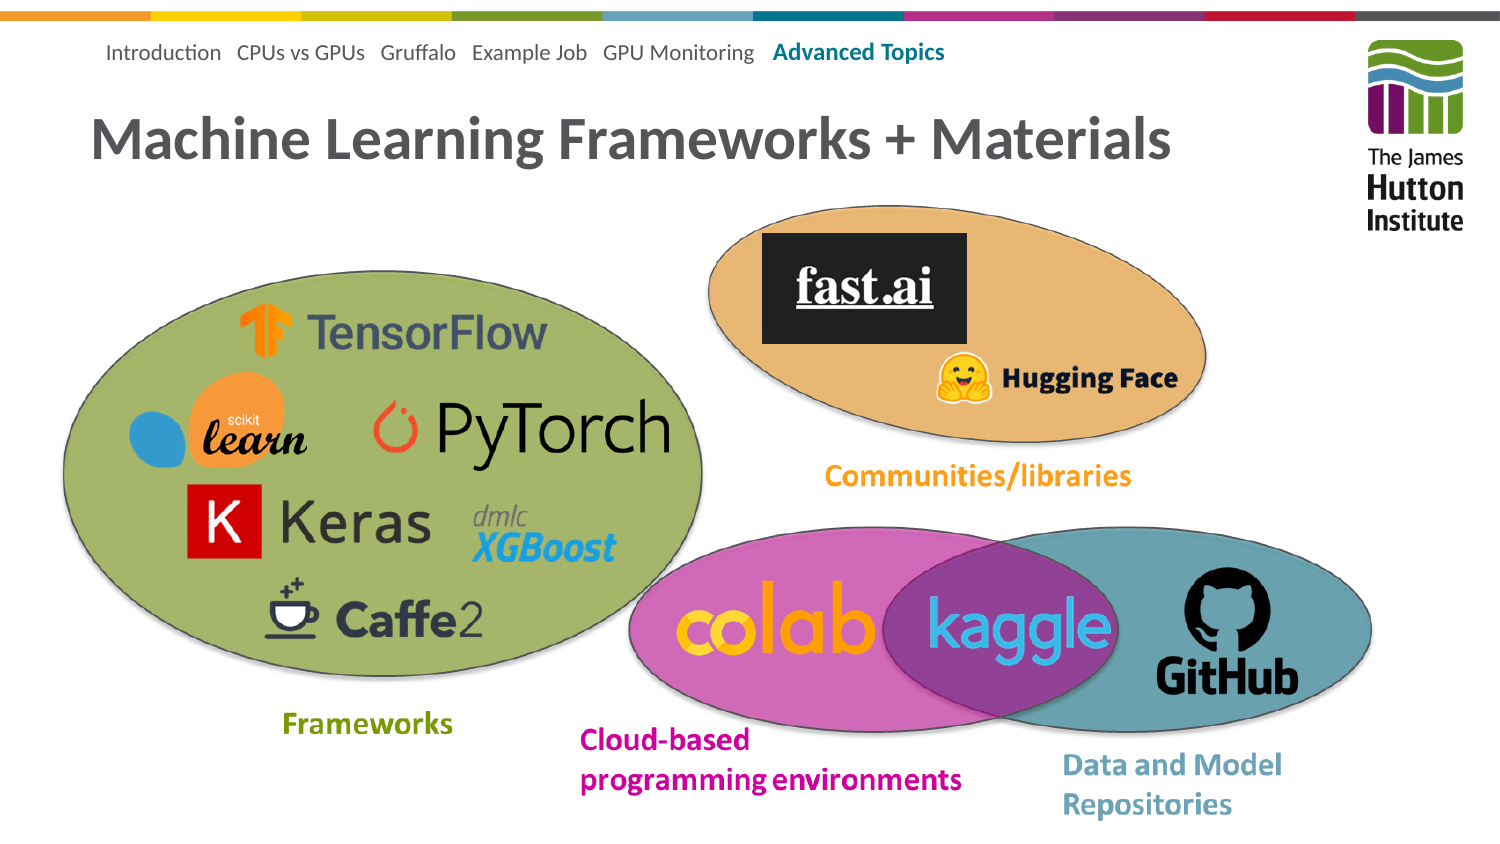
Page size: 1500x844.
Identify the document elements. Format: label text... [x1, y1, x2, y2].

title Machine Learning Frameworks + Materials [75, 89, 1284, 180]
picture [56, 40, 1463, 844]
footer Introduction CPUs vs GPUs Gruffalo Example Job GPU Monitoring Advanced Topics [75, 27, 1369, 73]
picture [0, 11, 1500, 21]
